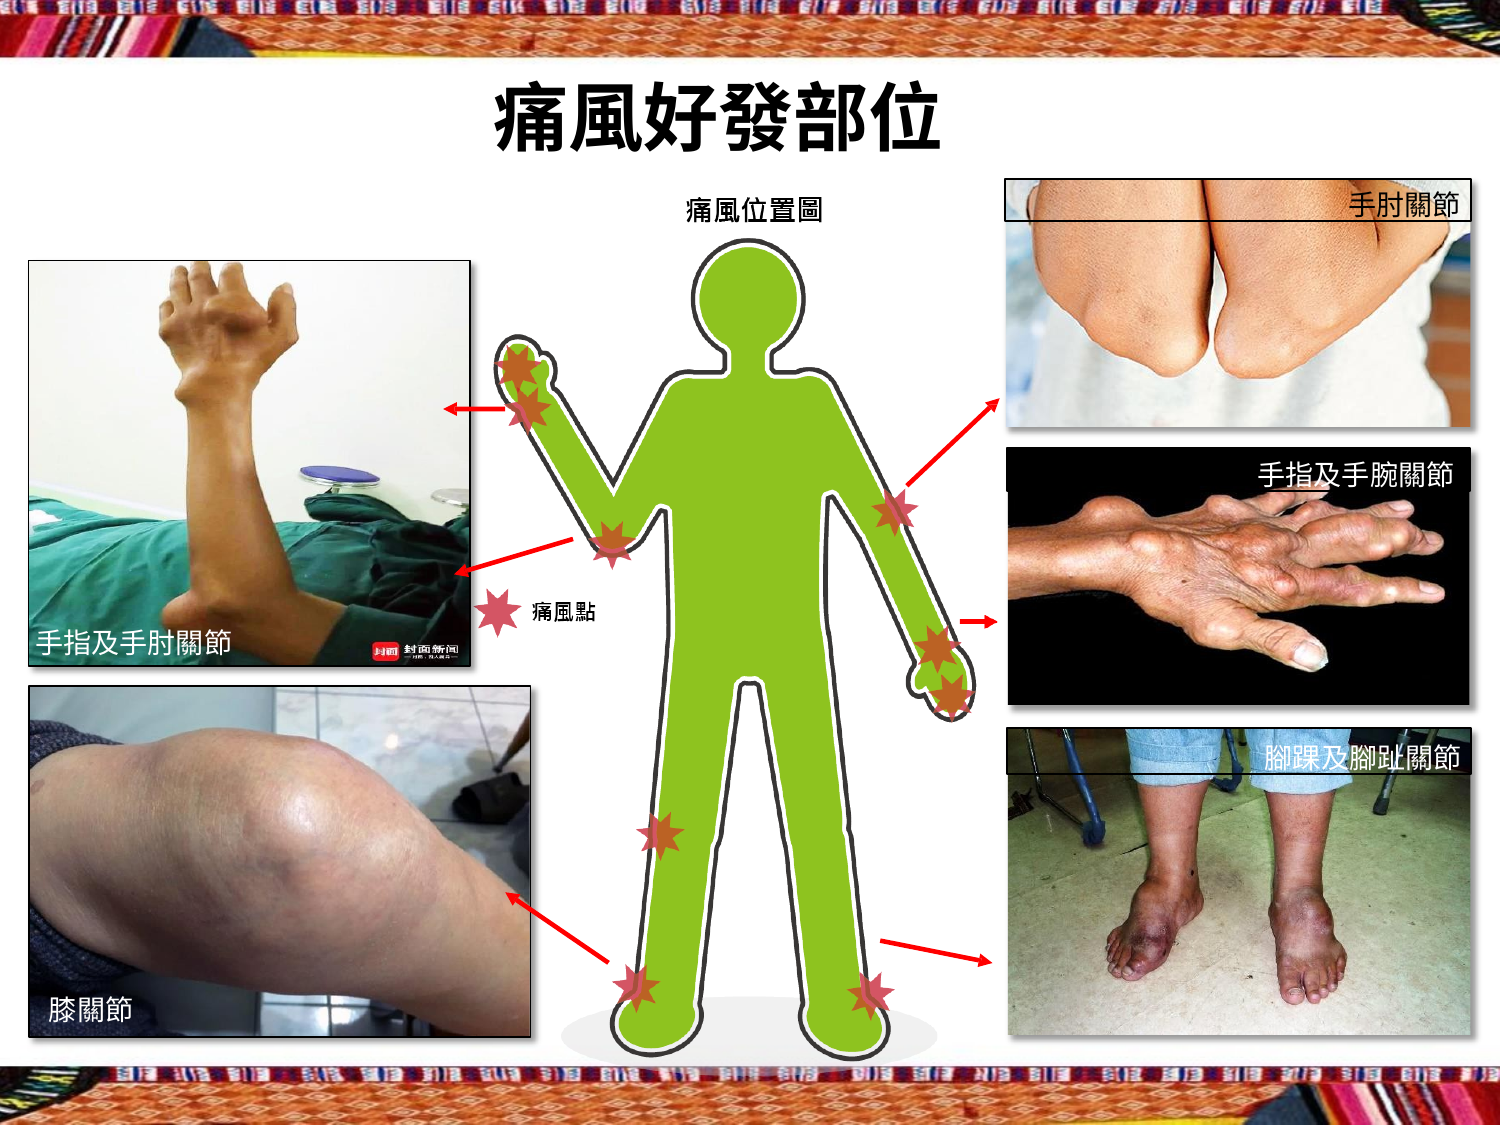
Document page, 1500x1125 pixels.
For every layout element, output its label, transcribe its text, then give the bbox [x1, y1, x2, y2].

text_box [1007, 774, 1471, 1035]
text_box [23, 255, 484, 680]
picture [0, 0, 1500, 1125]
title 痛風好發部位 [491, 68, 946, 178]
text_box 手指及手腕關節 [1007, 448, 1471, 492]
text_box [23, 680, 545, 1051]
text_box [959, 615, 998, 629]
text_box [1007, 492, 1470, 705]
text_box [505, 892, 610, 965]
text_box 膝關節 [46, 989, 137, 1026]
text_box [453, 536, 574, 578]
text_box 手指及手肘關節 [33, 623, 236, 660]
text_box [999, 174, 1485, 441]
text_box [457, 178, 998, 1083]
text_box 手肘關節 [1005, 179, 1472, 221]
text_box [28, 260, 471, 666]
text_box [905, 398, 1000, 488]
text_box [1005, 221, 1471, 427]
text_box [443, 402, 506, 416]
text_box [1002, 723, 1485, 1049]
text_box [879, 938, 993, 968]
text_box [28, 685, 531, 1038]
text_box 腳踝及腳趾關節 [1007, 728, 1472, 774]
text_box [1002, 443, 1485, 720]
